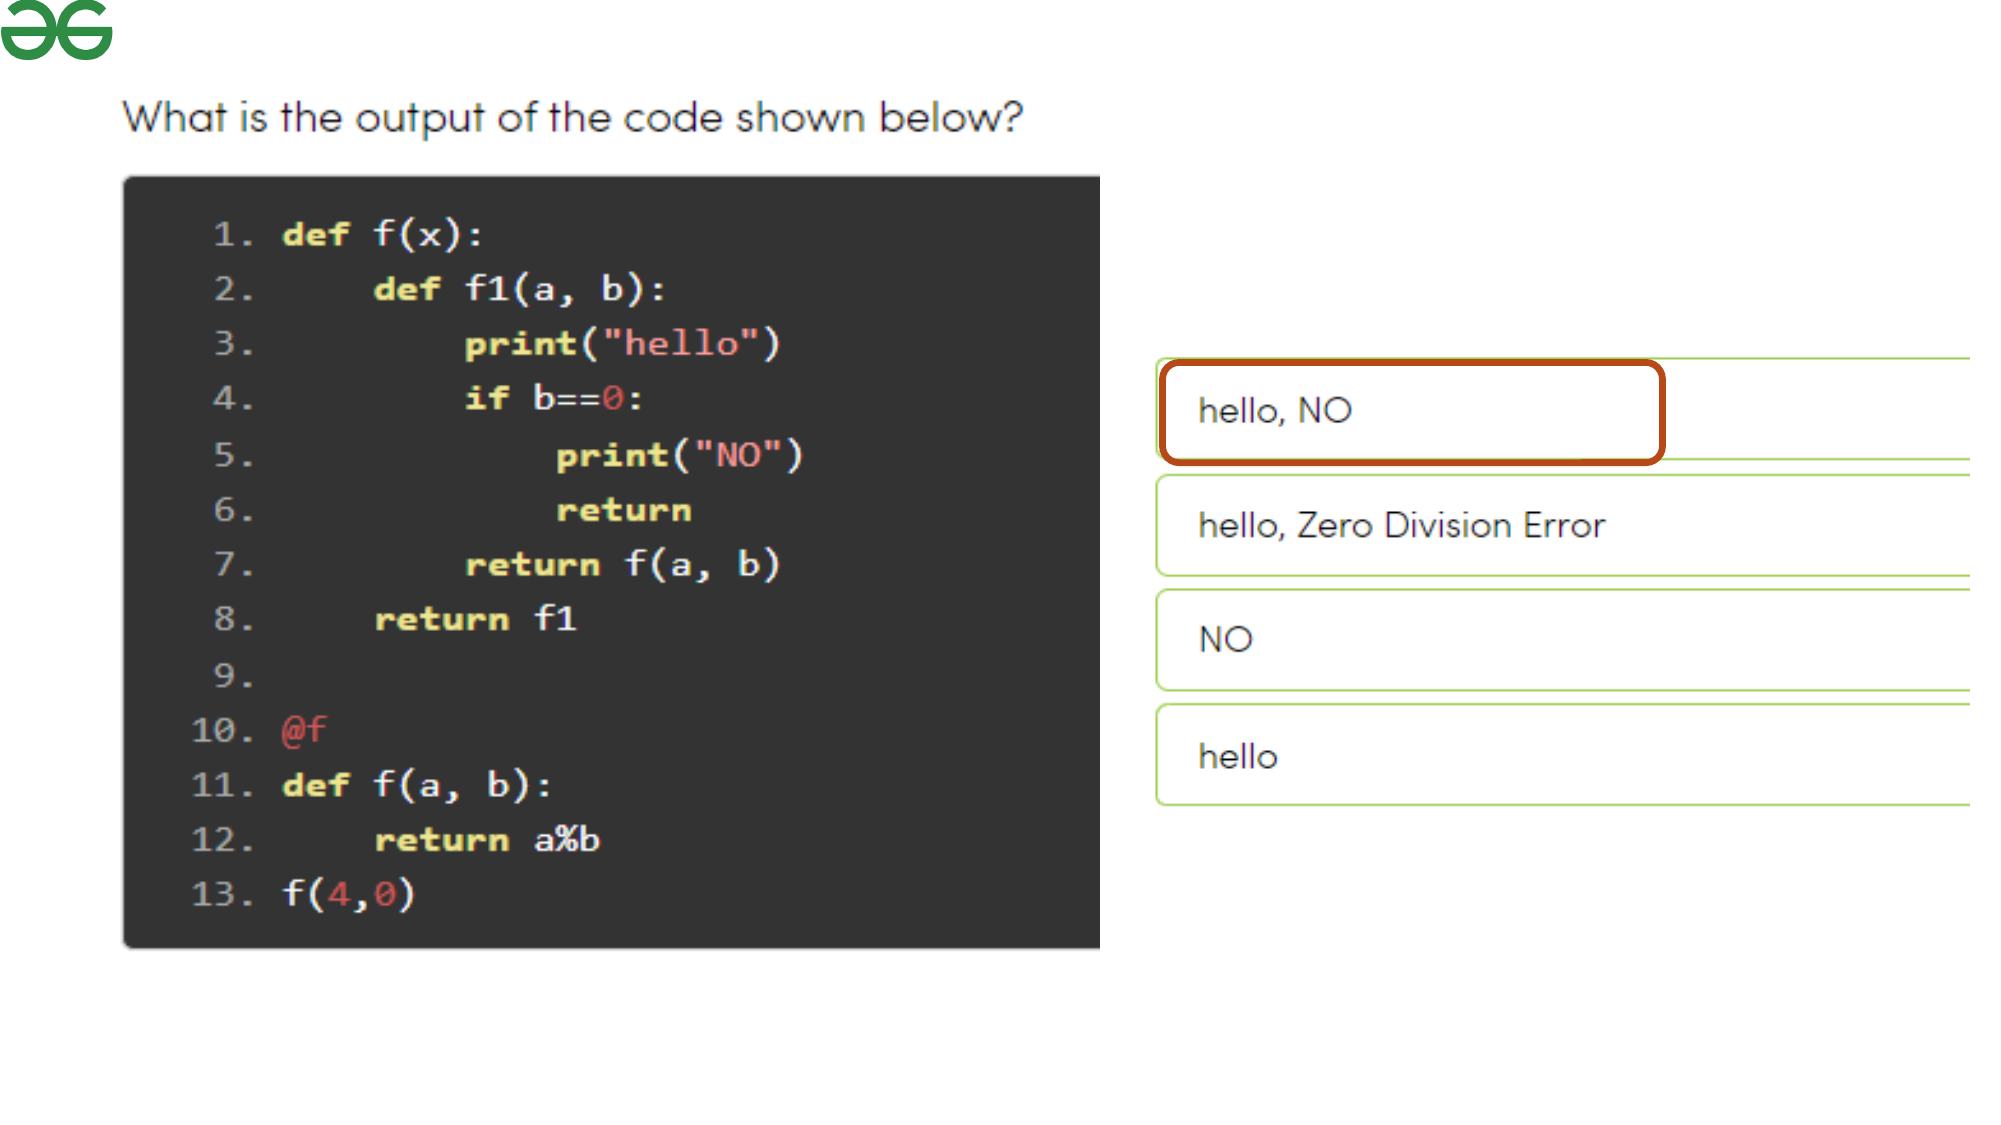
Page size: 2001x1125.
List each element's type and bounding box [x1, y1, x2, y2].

picture [99, 80, 1100, 976]
picture [1, 0, 113, 60]
picture [1137, 337, 1970, 838]
